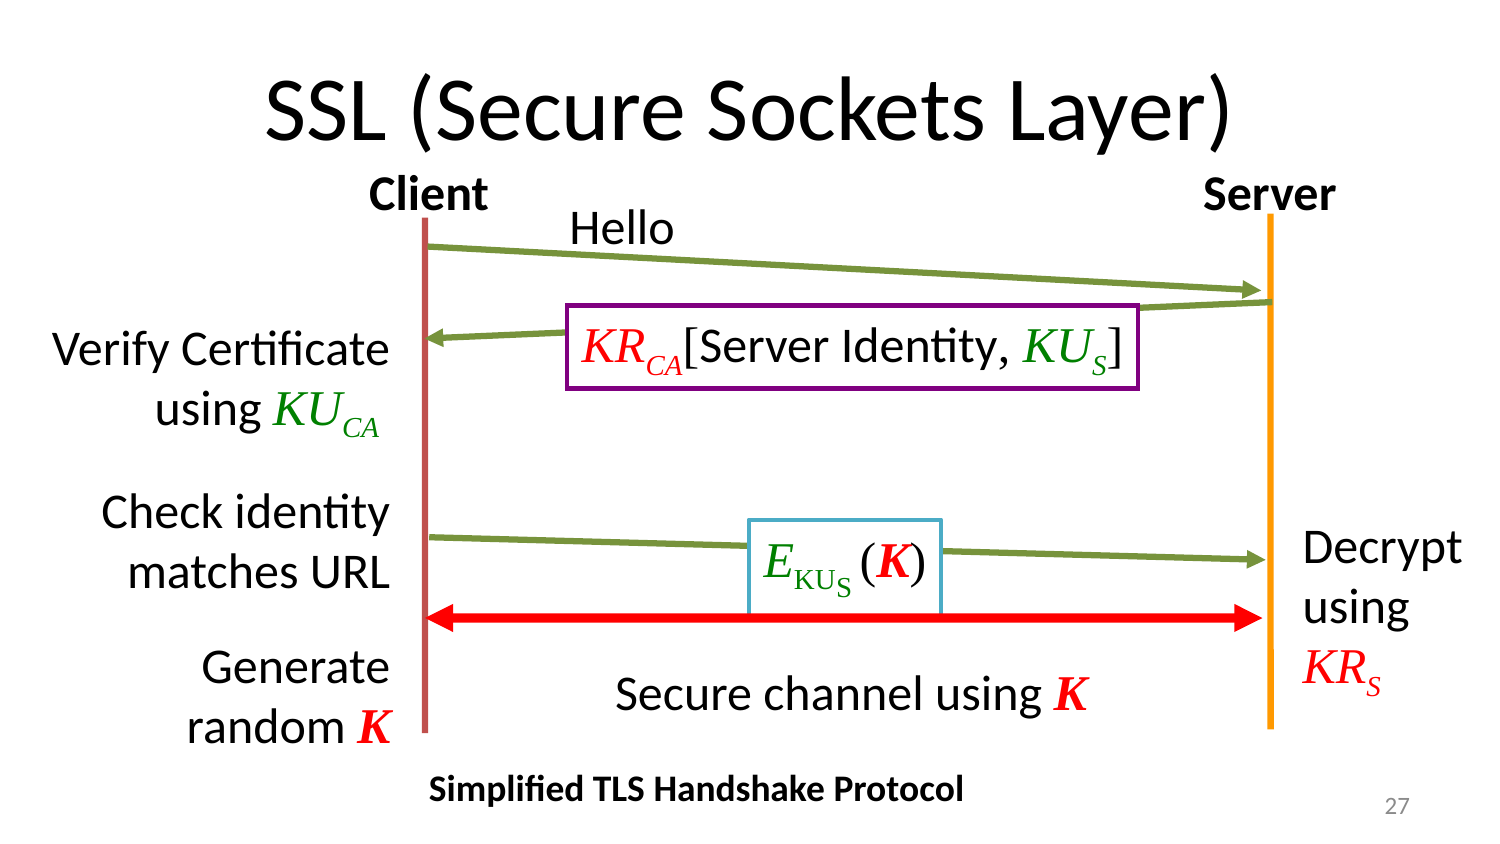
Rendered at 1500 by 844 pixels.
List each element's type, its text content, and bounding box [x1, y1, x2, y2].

text_box Secure channel using K [600, 652, 1102, 728]
title SSL (Secure Sockets Layer) [75, 33, 1425, 175]
text_box Hello [554, 187, 690, 263]
text_box Server [1188, 153, 1352, 229]
text_box Simplified TLS Handshake Protocol [414, 757, 980, 817]
text_box [690, 260, 1262, 297]
text_box [424, 611, 1263, 625]
text_box Verify Certificate using KUCA Check identity matches URL Generate random K [24, 307, 406, 761]
text_box [424, 331, 566, 345]
text_box Client [354, 153, 504, 229]
text_box [943, 551, 1266, 566]
text_box Decryptusing KRS [1287, 506, 1488, 710]
text_box EKUS (K) [747, 518, 943, 617]
slide_number 26 [1074, 782, 1425, 827]
text_box KRCA[Server Identity, KUS] [566, 305, 1139, 389]
